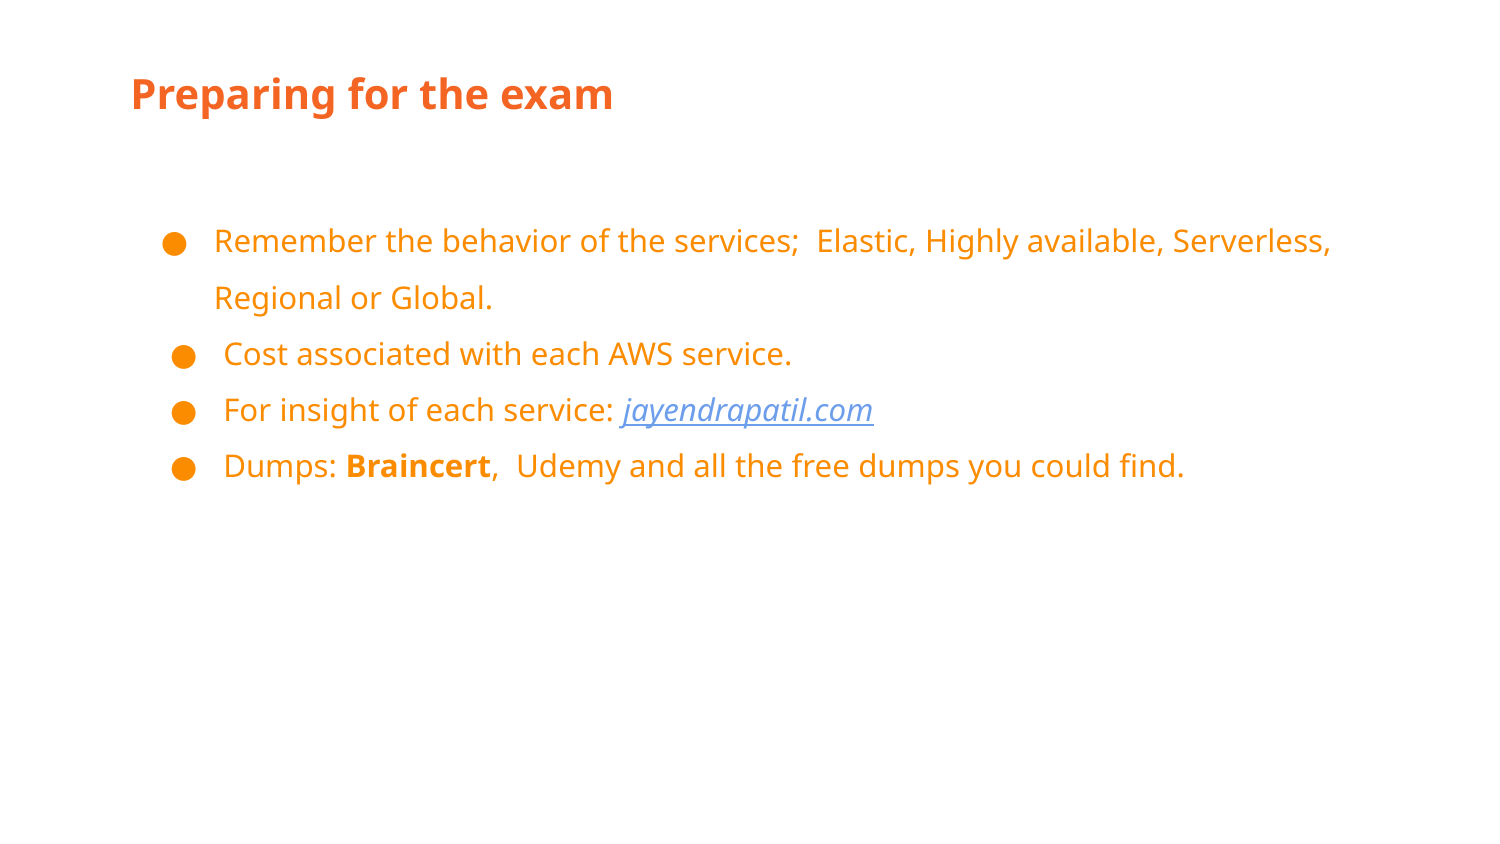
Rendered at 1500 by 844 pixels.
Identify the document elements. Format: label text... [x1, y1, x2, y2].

title Preparing for the exam [115, 52, 1339, 179]
title Remember the behavior of the services; Elastic, Highly available, Serverless, Regional or Global. Cost associated with each AWS service. For insight of each service: jayendrapatil.com Dumps: Braincert, Udemy and all the free dumps you could find. [123, 187, 1412, 752]
